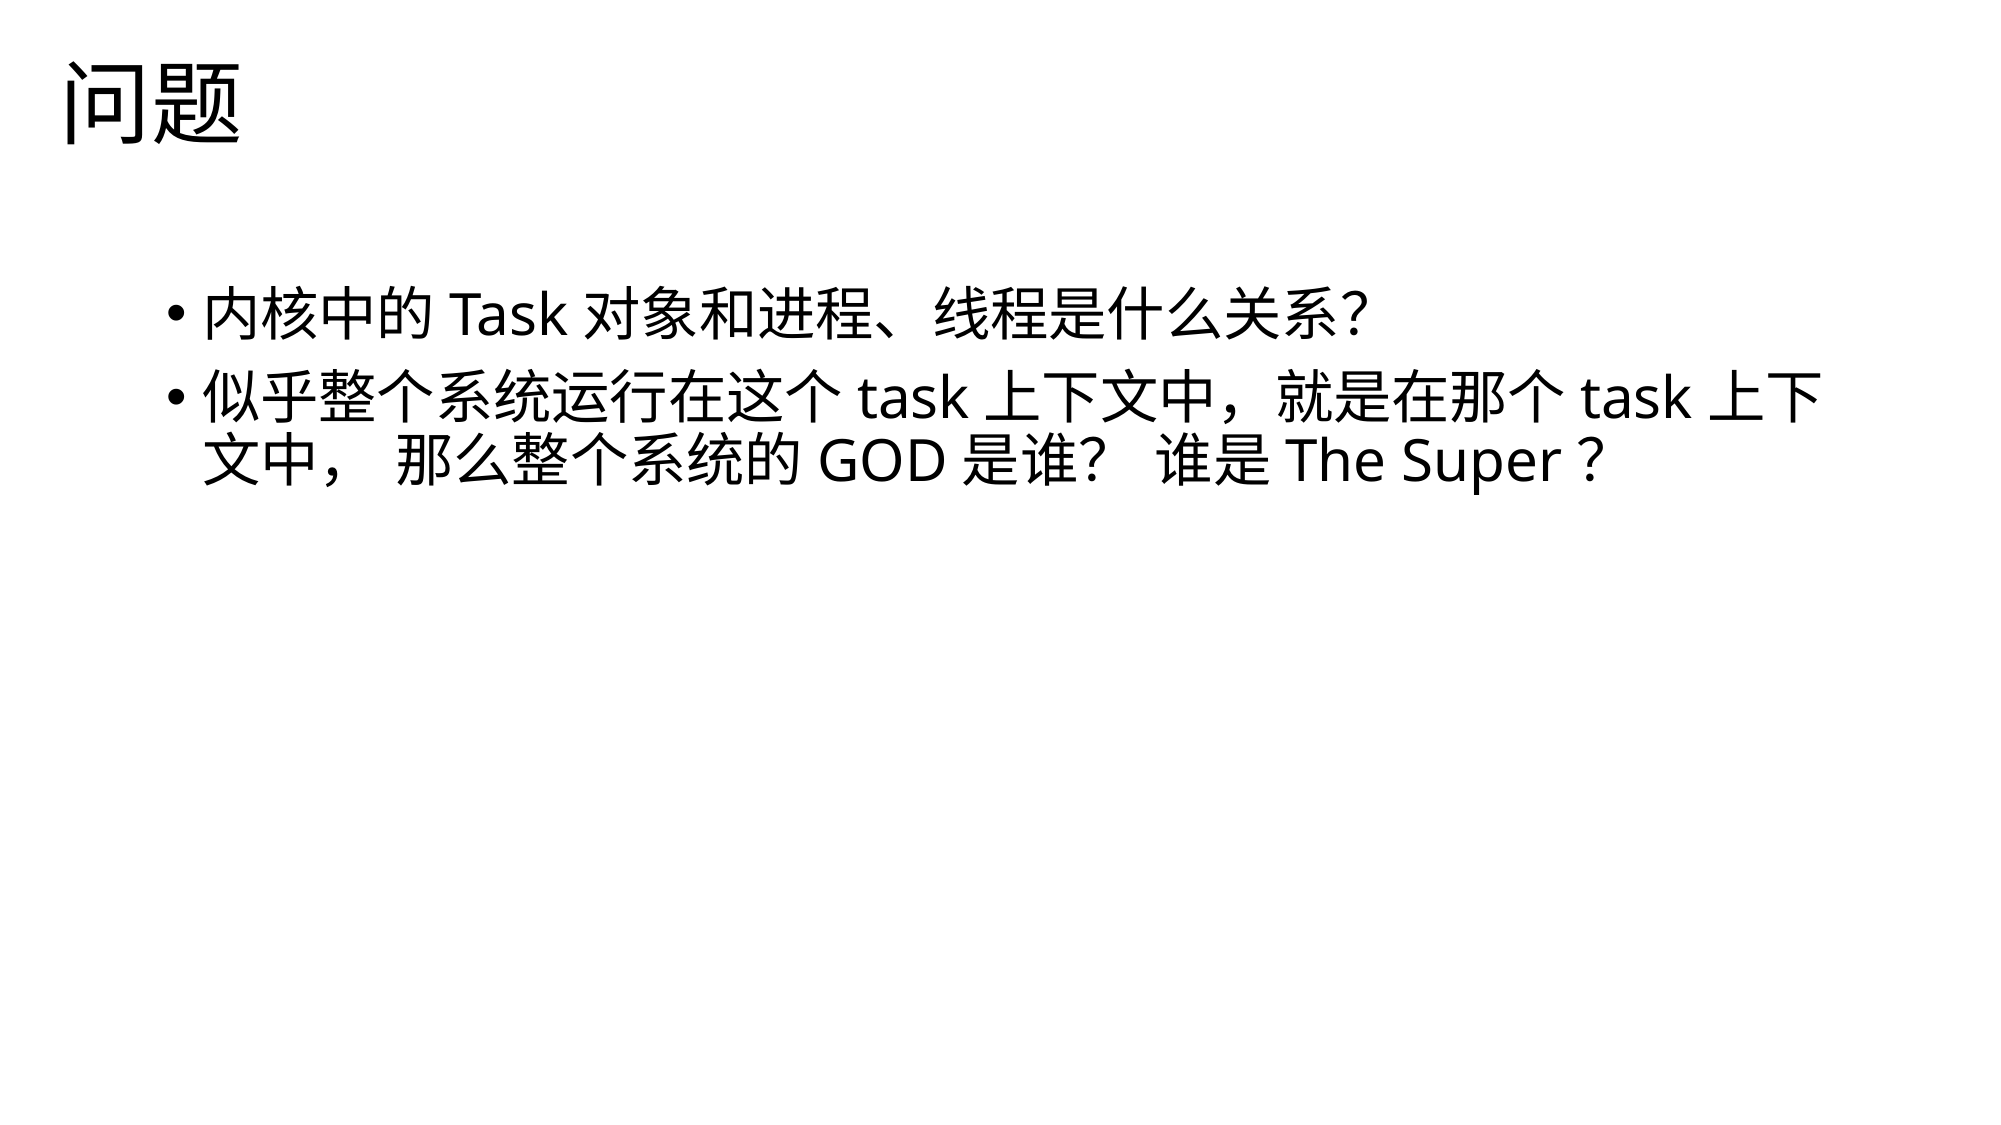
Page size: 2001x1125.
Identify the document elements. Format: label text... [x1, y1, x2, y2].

text_box 内核中的Task对象和进程、线程是什么关系？ 似乎整个系统运行在这个task上下文中，就是在那个task上下文中， 那么整个系统的GOD是谁？ 谁是The Super？ [150, 277, 1874, 990]
text_box 问题 [45, 0, 1769, 216]
